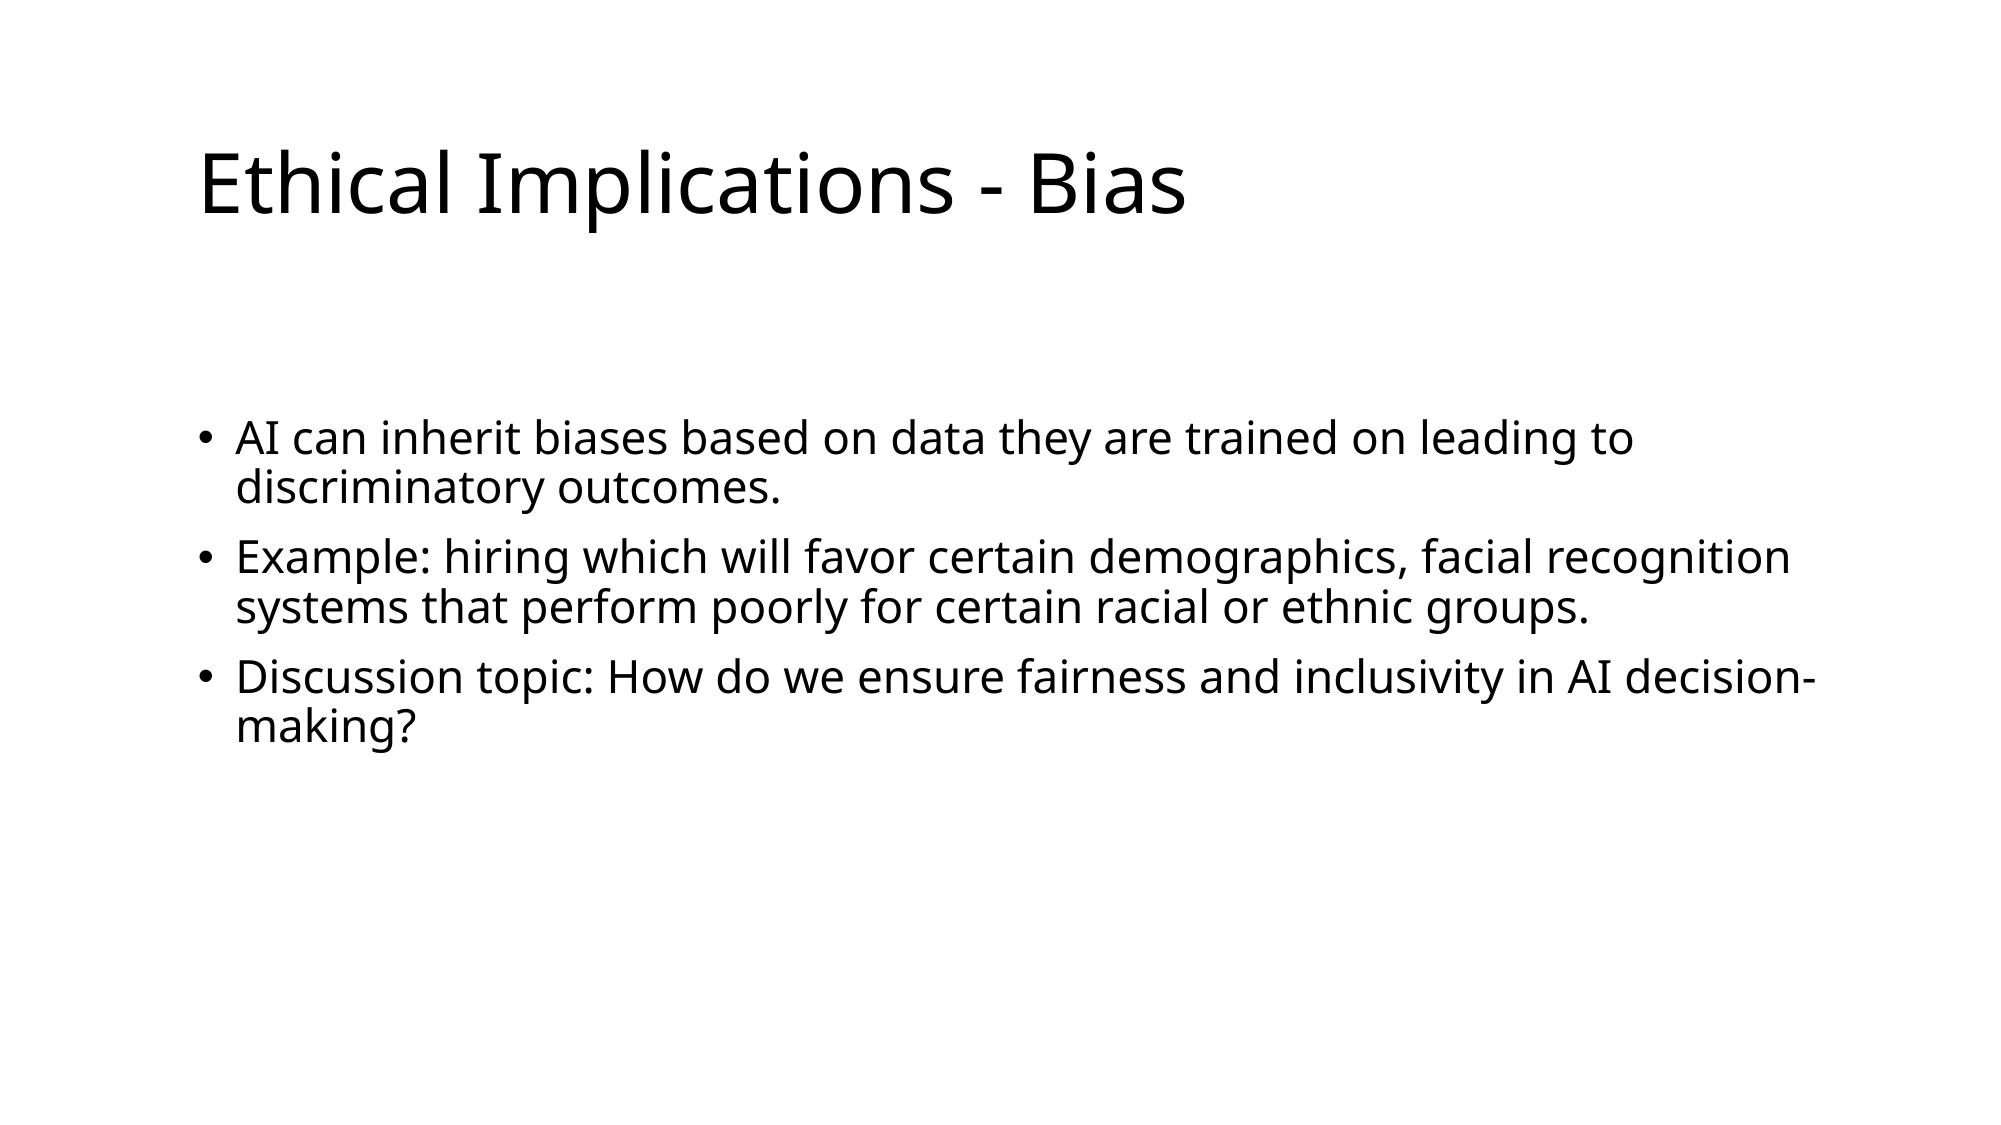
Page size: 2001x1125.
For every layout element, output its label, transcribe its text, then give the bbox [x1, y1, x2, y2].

title Ethical Implications - Bias [183, 90, 1851, 284]
list AI can inherit biases based on data they are trained on leading to discriminatory outcomes. Example: hiring which will favor certain demographics, facial recognition systems that perform poorly for certain racial or ethnic groups. Discussion topic: How do we ensure fairness and inclusivity in AI decision-making? [183, 407, 1851, 1014]
